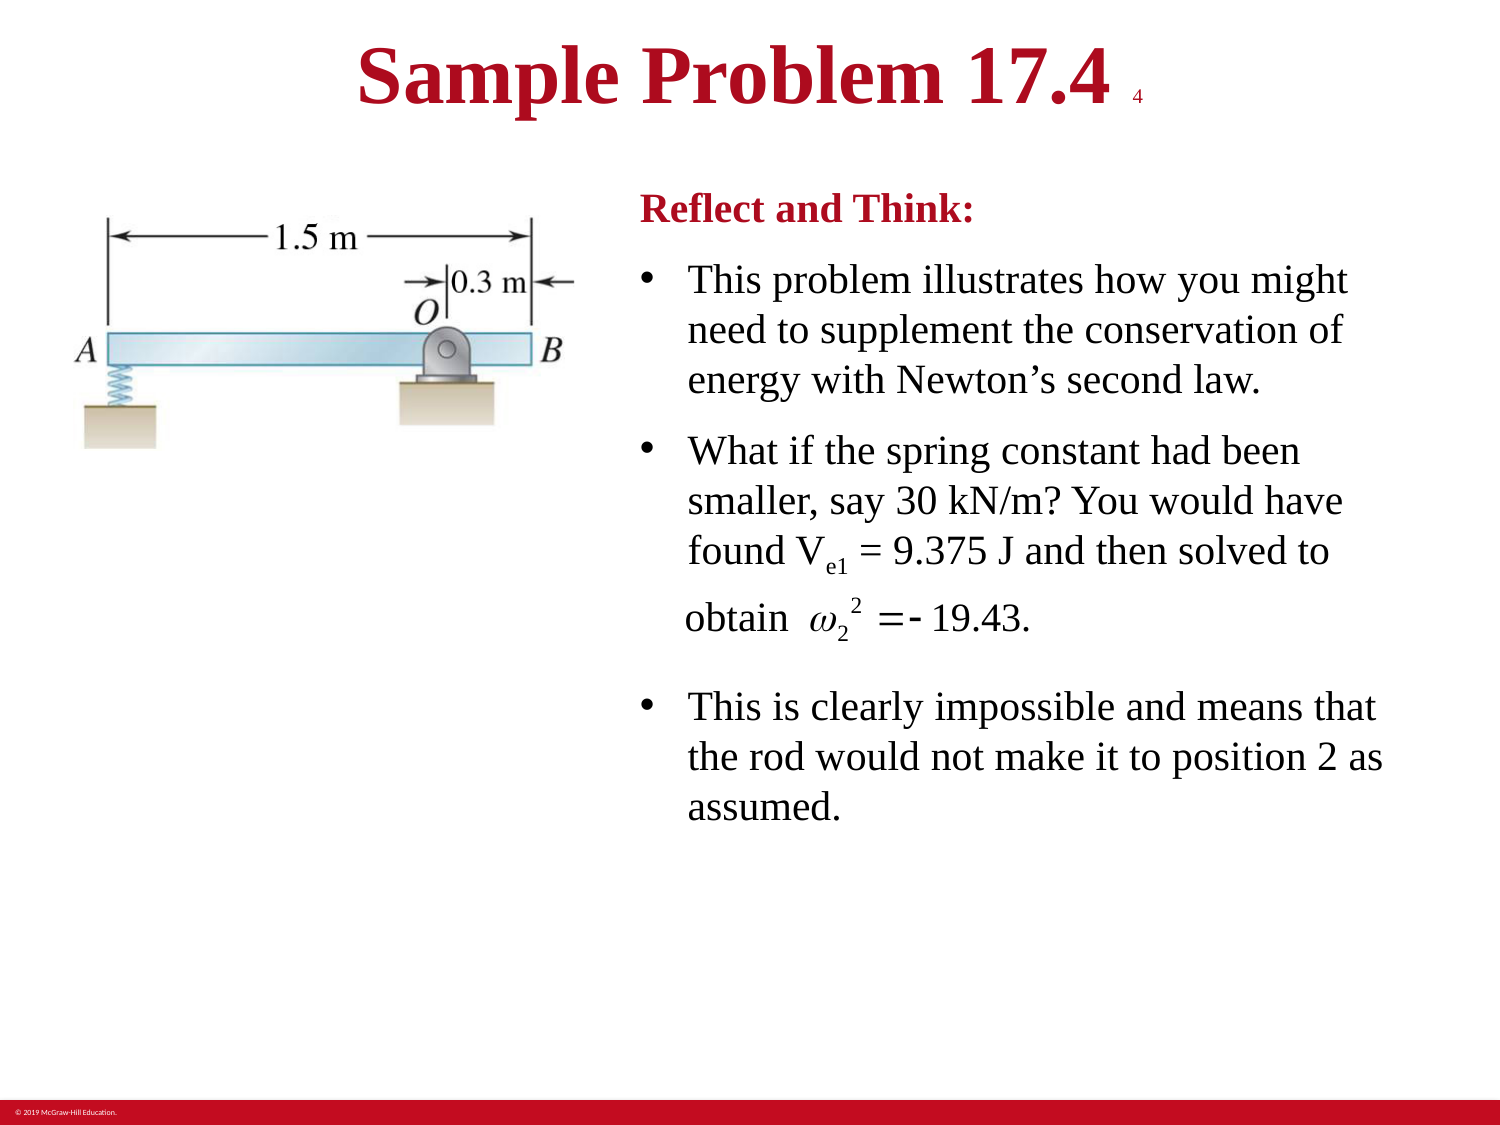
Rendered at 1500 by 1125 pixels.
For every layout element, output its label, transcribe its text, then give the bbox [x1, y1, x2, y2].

title Sample Problem 17.4 4 [75, 12, 1425, 129]
list Reflect and Think: This problem illustrates how you might need to supplement the conservation of energy with Newton’s second law. What if the spring constant had been smaller, say 30 kN/m? You would have found Ve1 = 9.375 J and then solved to [624, 173, 1425, 591]
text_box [802, 587, 1038, 652]
picture [73, 214, 575, 451]
list This is clearly impossible and means that the rod would not make it to position 2 as assumed. [624, 671, 1413, 833]
list obtain [669, 582, 808, 640]
